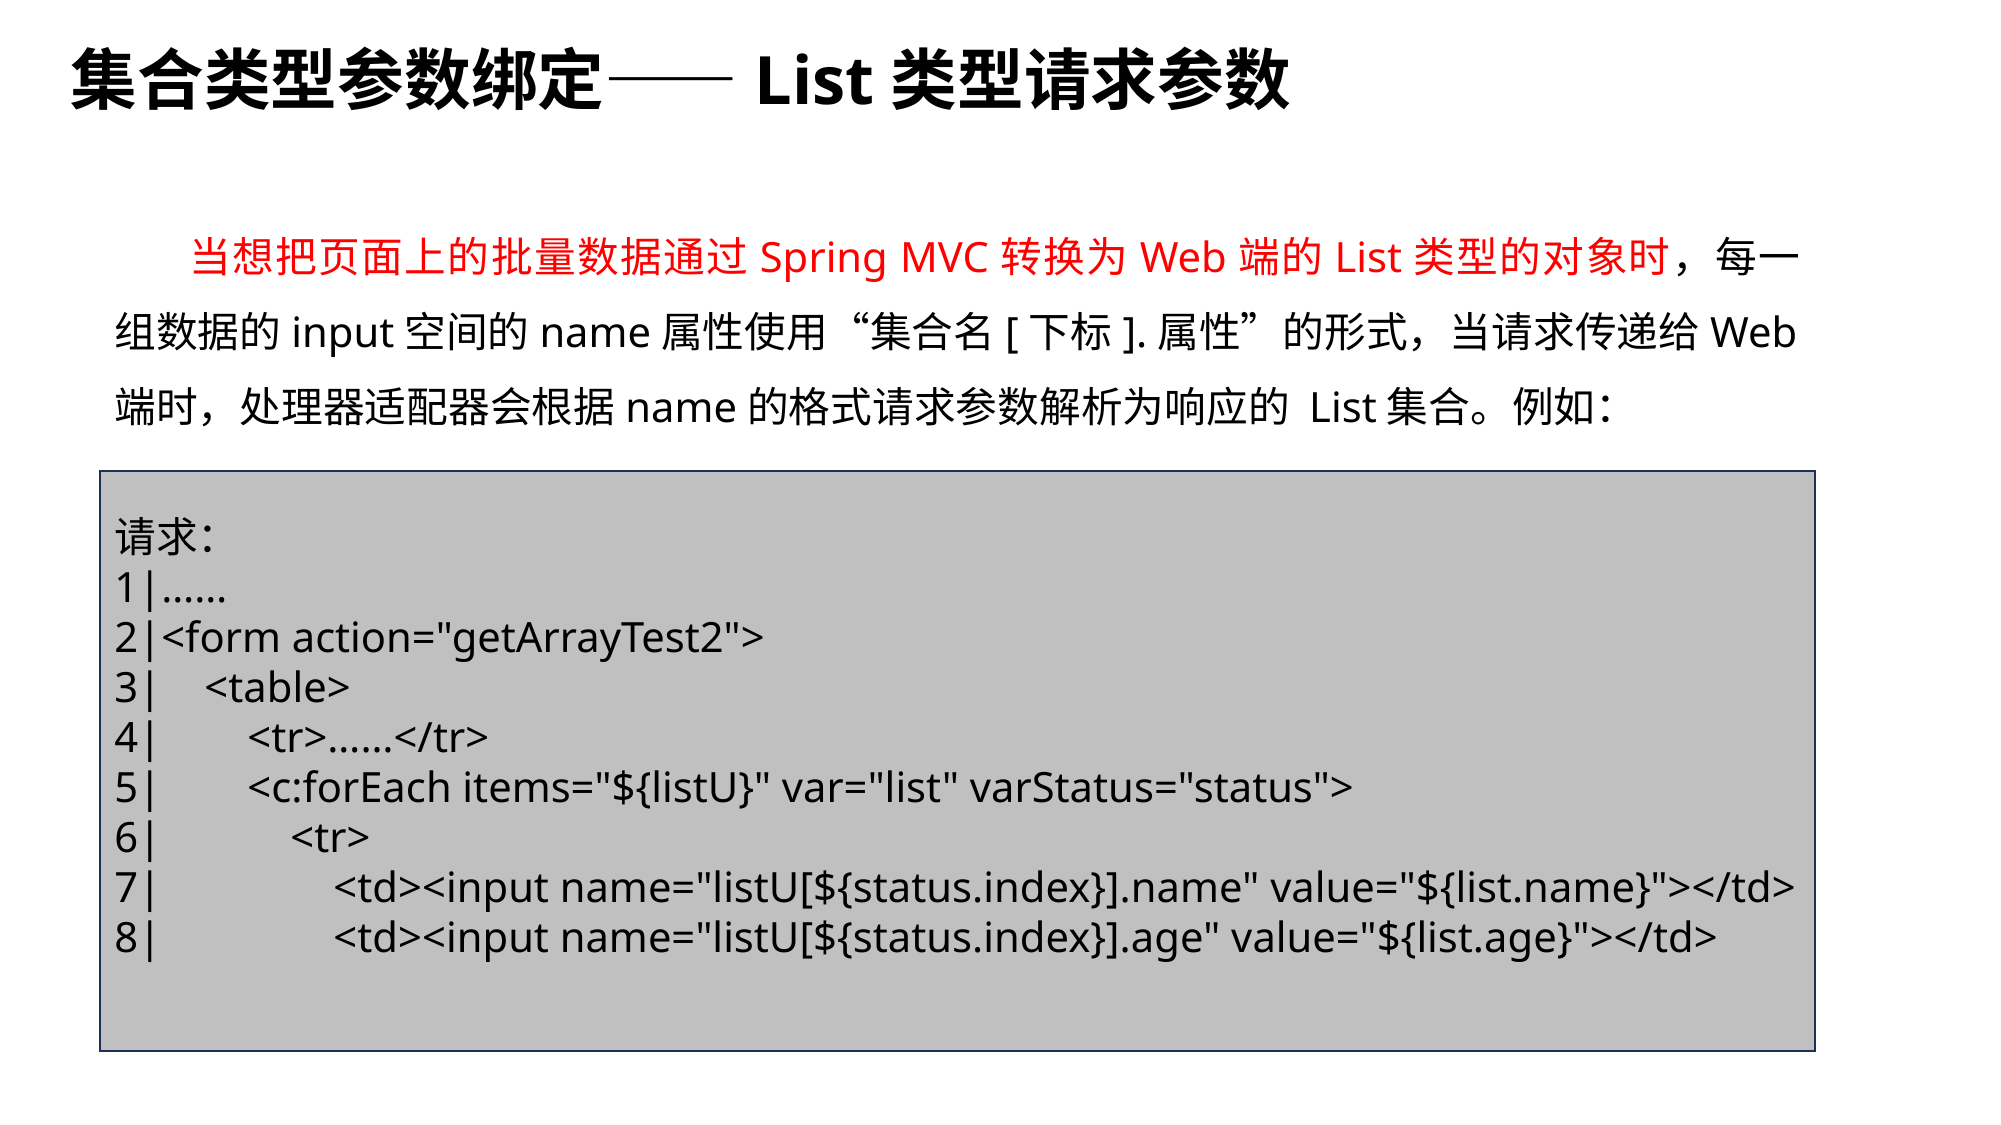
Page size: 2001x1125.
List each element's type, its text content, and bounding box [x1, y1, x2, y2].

text_box 当想把页面上的批量数据通过Spring MVC转换为Web端的List类型的对象时，每一组数据的input空间的name属性使用“集合名[下标].属性”的形式，当请求传递给Web端时，处理器适配器会根据name的格式请求参数解析为响应的 List集合。例如： [99, 198, 1815, 368]
text_box 集合类型参数绑定——List类型请求参数 [55, 24, 1487, 142]
text_box 请求： 1|…… 2|<form action="getArrayTest2"> 3| <table> 4| <tr>……</tr> 5| <c:forEach items="${listU}" var="list" varStatus="status"> 6| <tr> 7| <td><input name="listU[${status.index}].name" value="${list.name}"></td> 8| <td><input name="listU[${status.index}].age" value="${list.age}"></td> [99, 470, 1816, 1052]
